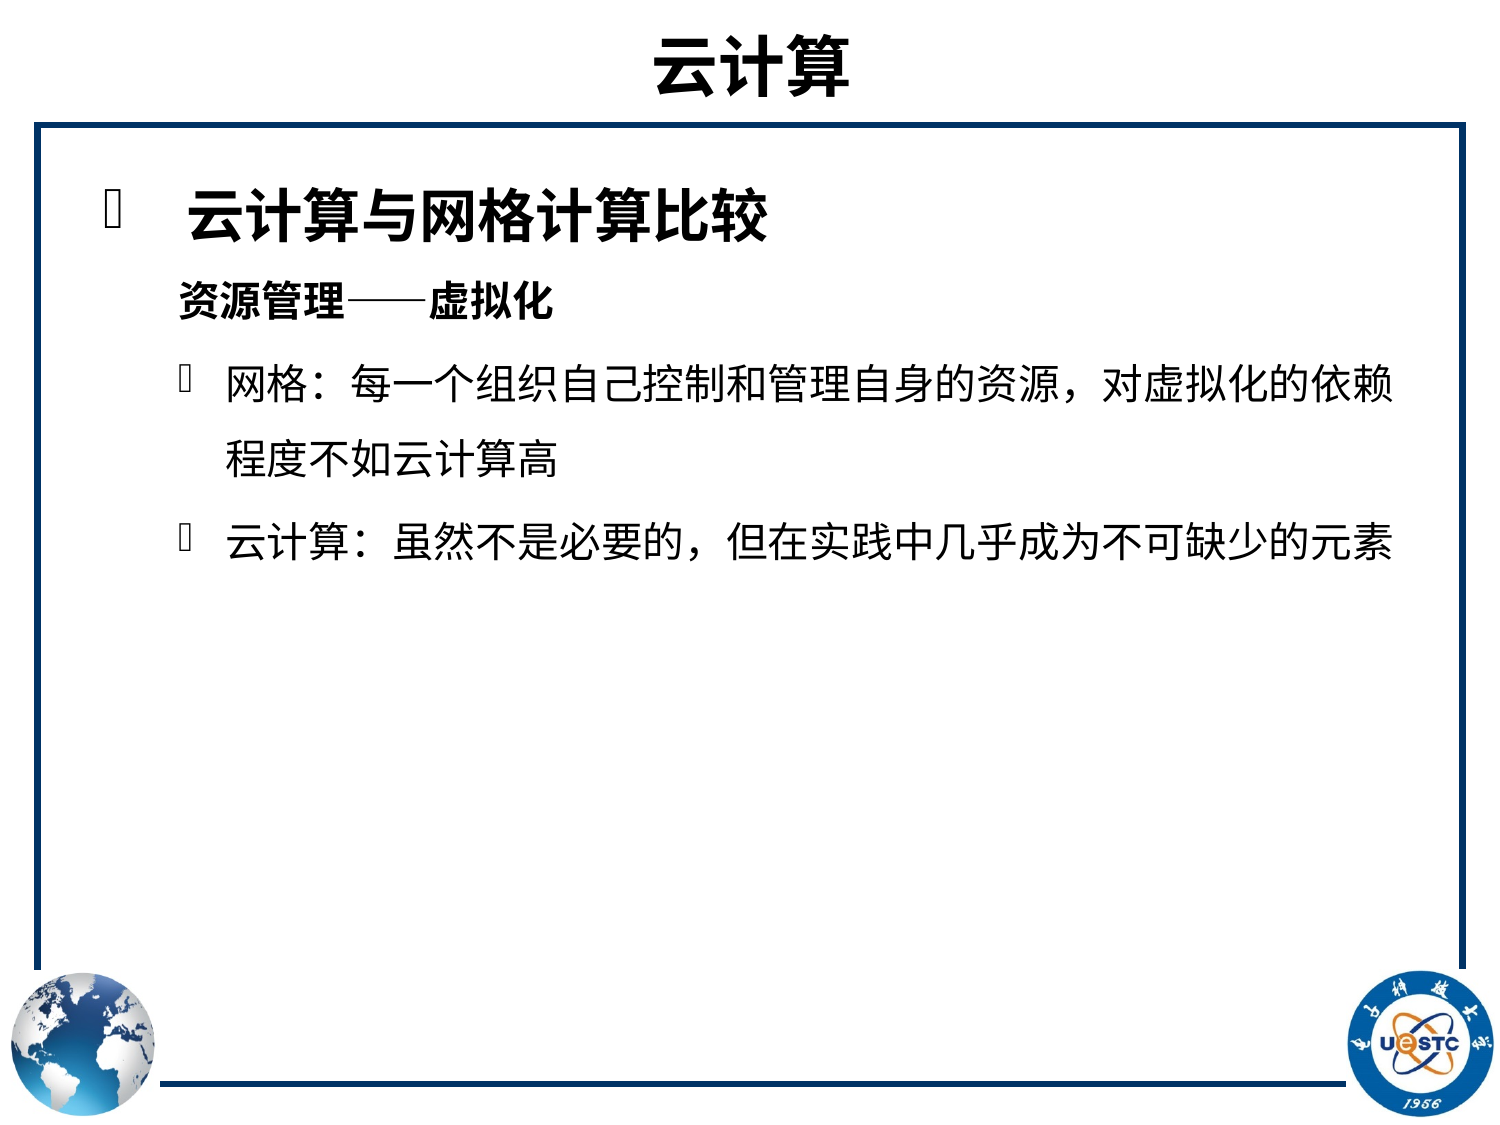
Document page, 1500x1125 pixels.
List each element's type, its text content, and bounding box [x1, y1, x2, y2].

text_box 云计算与网格计算比较 资源管理——虚拟化 网格：每一个组织自己控制和管理自身的资源，对虚拟化的依赖程度不如云计算高 云计算：虽然不是必要的，但在实践中几乎成为不可缺少的元素 [88, 137, 1439, 1036]
picture [1346, 969, 1495, 1118]
picture [0, 970, 160, 1118]
title 云计算 [41, 19, 1463, 112]
